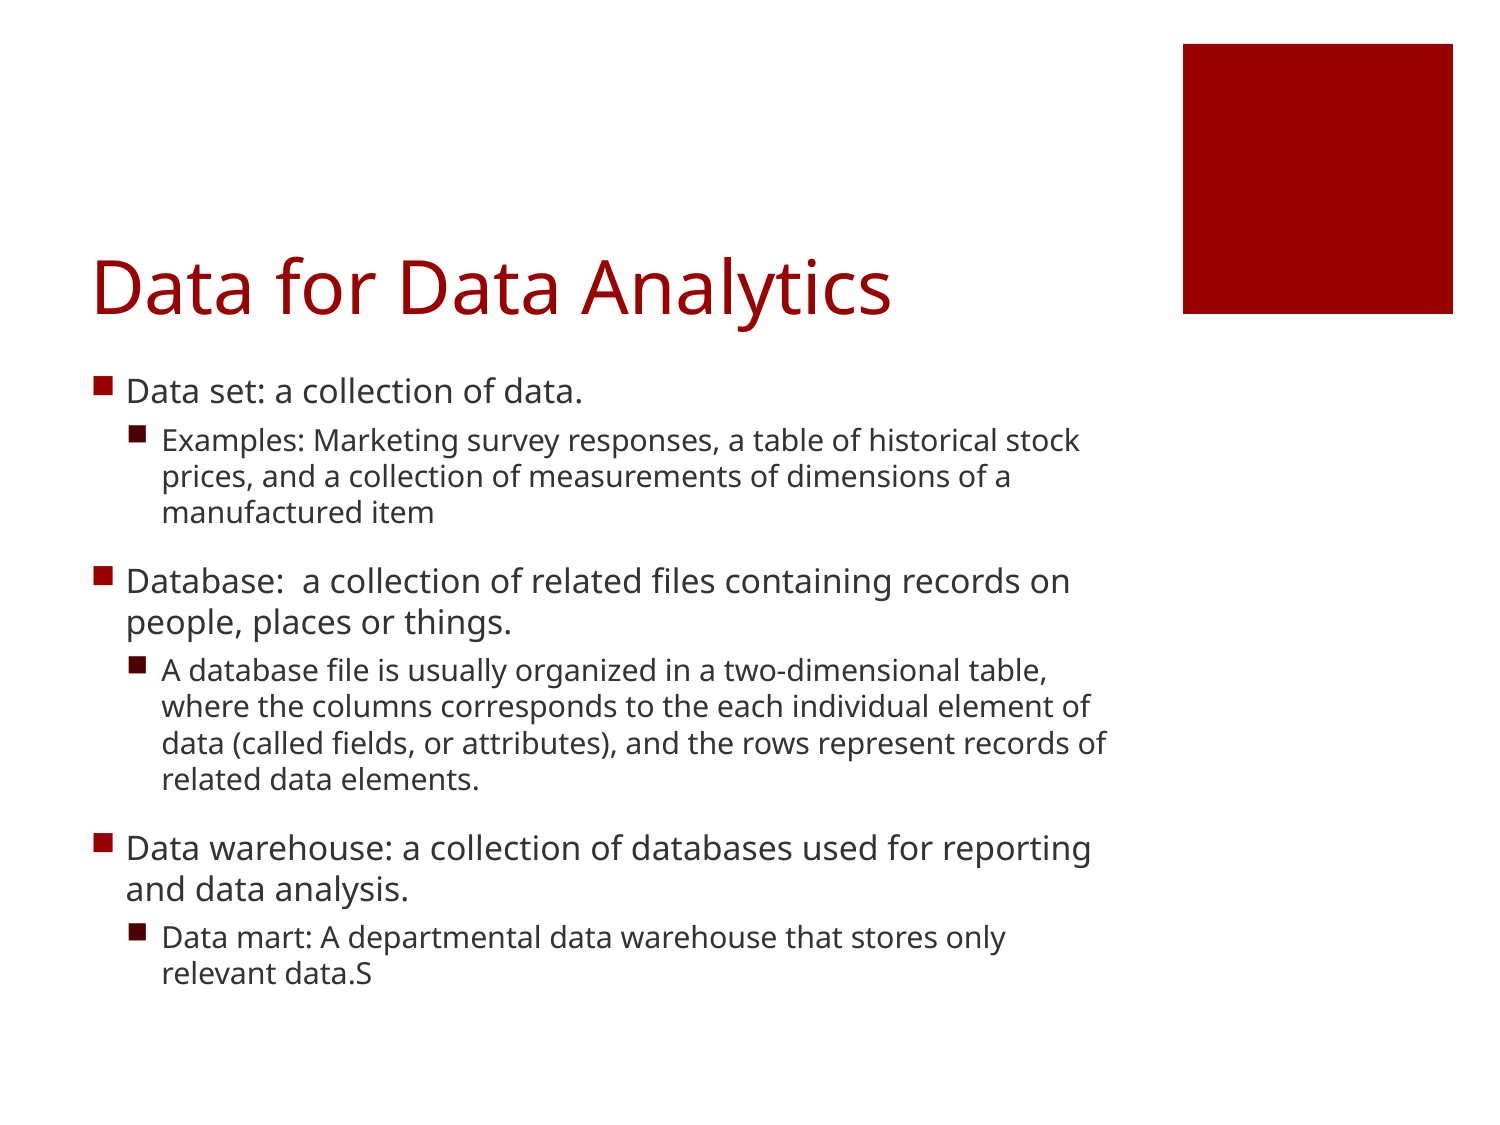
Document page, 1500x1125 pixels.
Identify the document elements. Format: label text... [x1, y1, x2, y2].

title Data for Data Analytics [75, 149, 1143, 338]
list Data set: a collection of data. Examples: Marketing survey responses, a table of historical stock prices, and a collection of measurements of dimensions of a manufactured item Database: a collection of related files containing records on people, places or things. A database file is usually organized in a two-dimensional table, where the columns corresponds to the each individual element of data (called fields, or attributes), and the rows represent records of related data elements. Data warehouse: a collection of databases used for reporting and data analysis. Data mart: A departmental data warehouse that stores only relevant data.S [75, 362, 1143, 1005]
